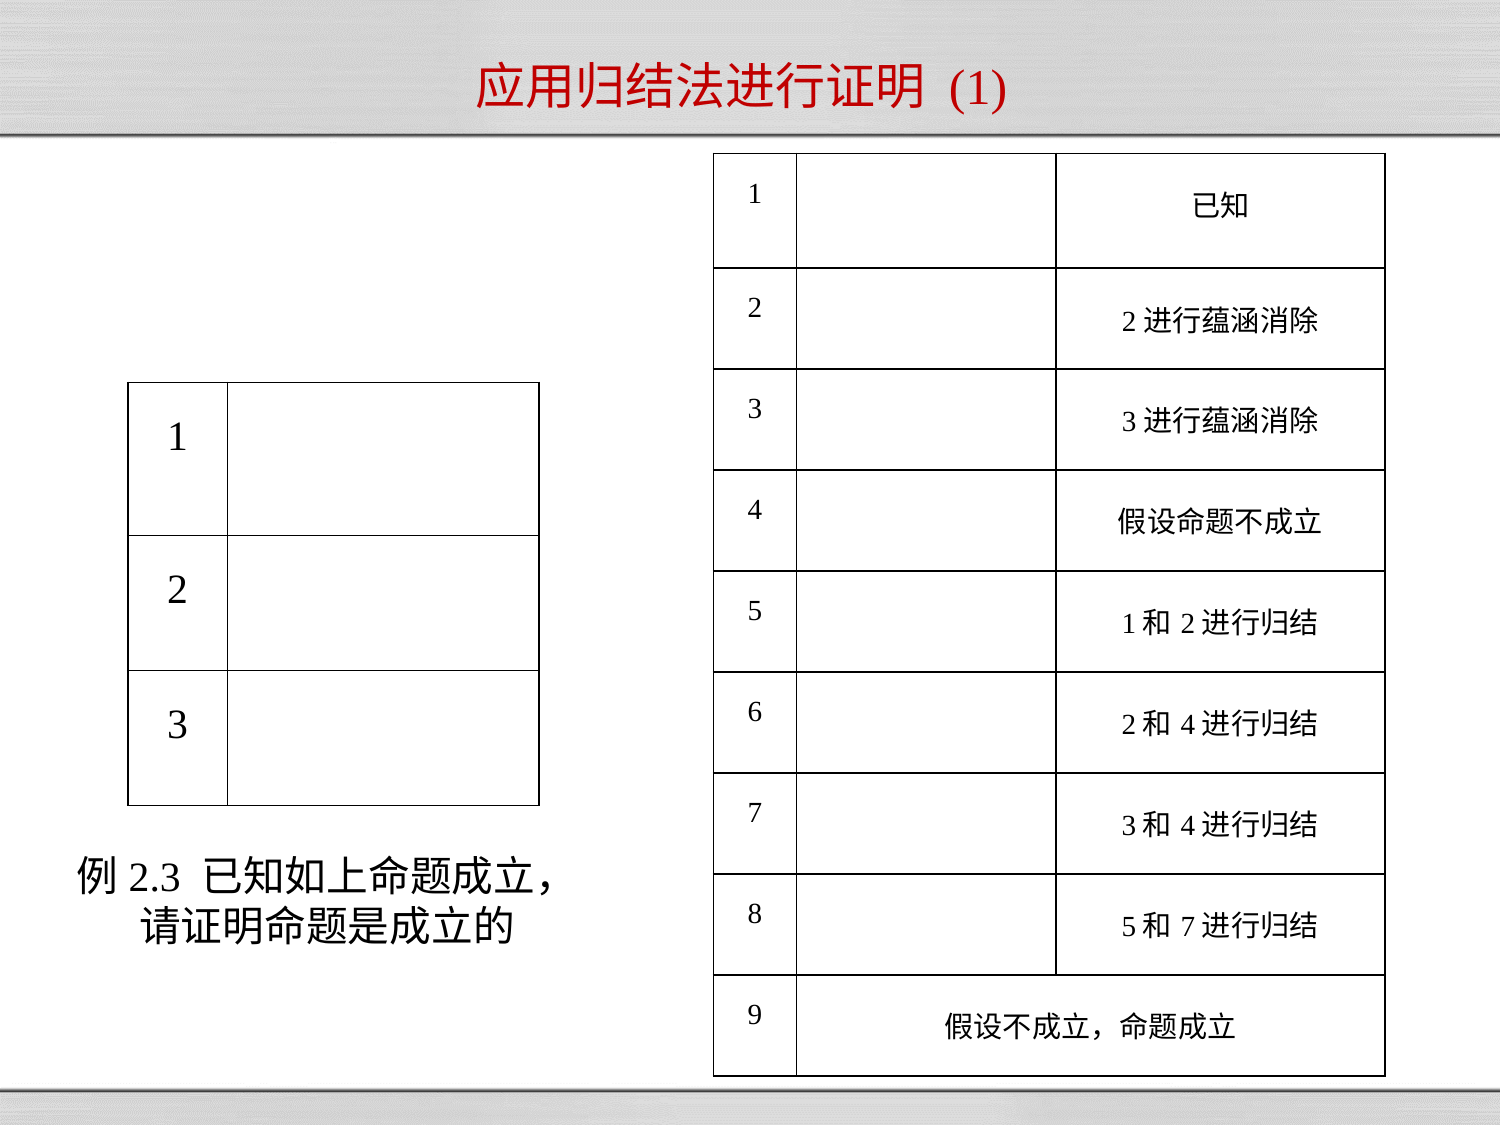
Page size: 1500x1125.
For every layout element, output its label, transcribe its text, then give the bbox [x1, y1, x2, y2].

title 应用归结法进行证明 (1) [125, 26, 1358, 135]
picture [0, 0, 1500, 1125]
text_box Knowledge base [125, 777, 542, 861]
